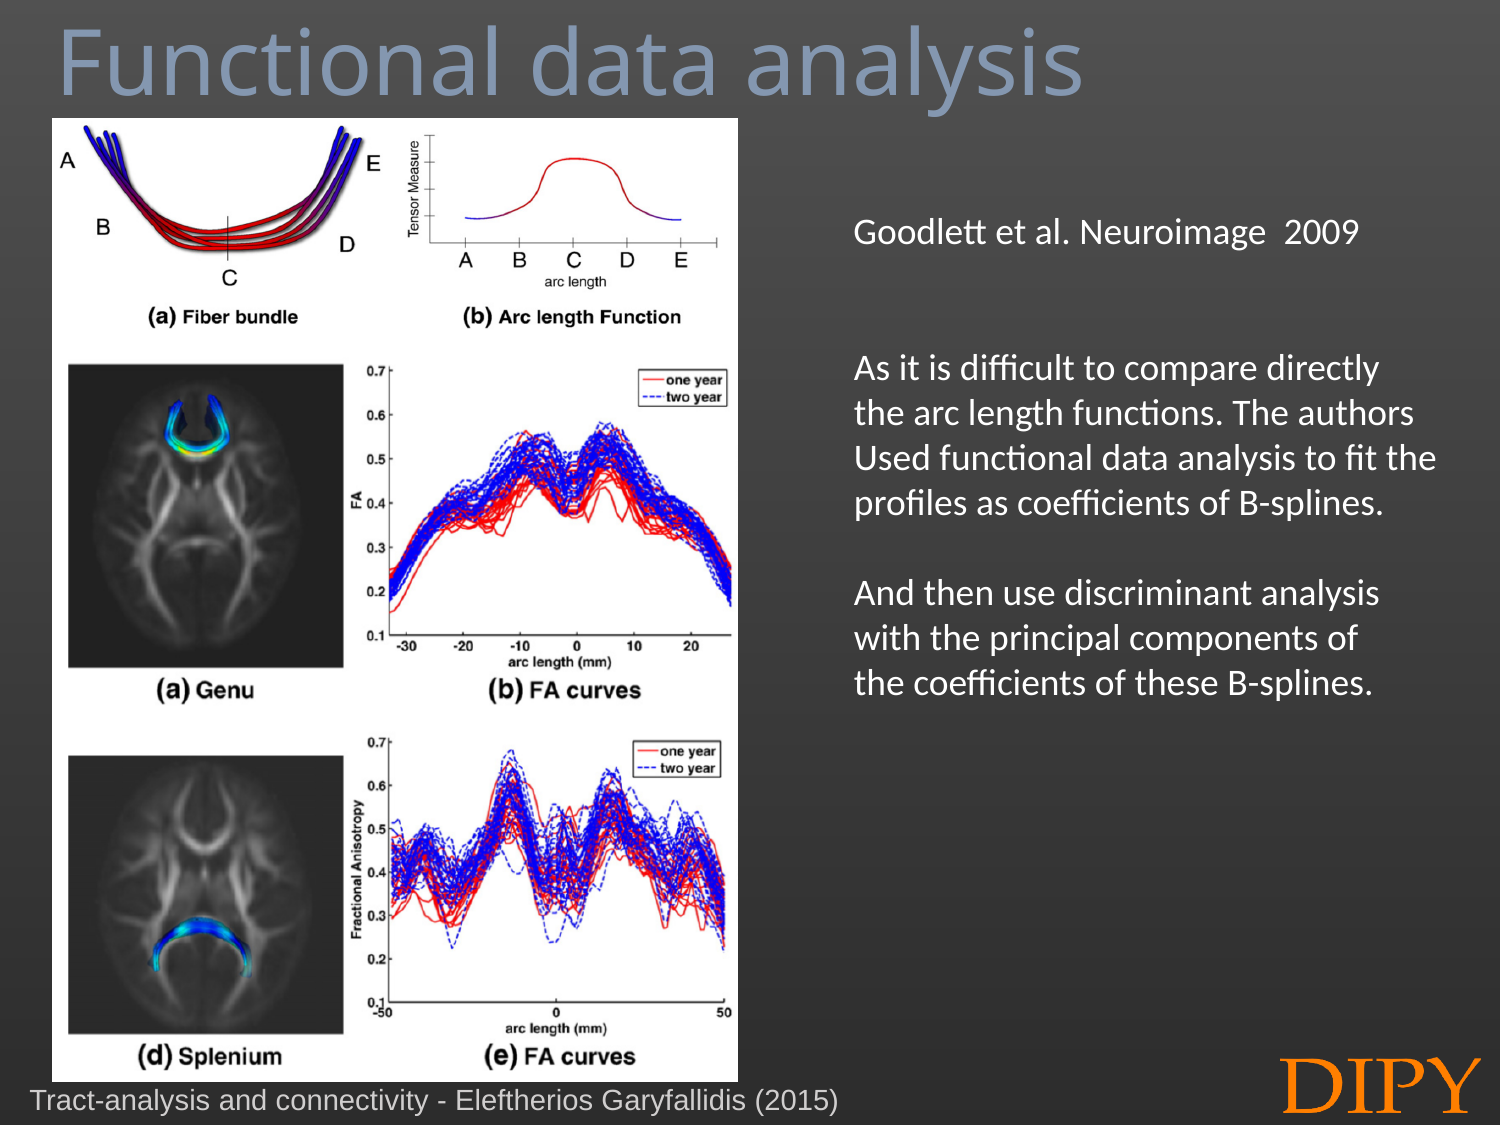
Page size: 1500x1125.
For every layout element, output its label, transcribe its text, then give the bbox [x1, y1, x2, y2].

text_box Goodlett et al. Neuroimage 2009 [838, 199, 1376, 260]
picture [52, 118, 738, 1082]
picture [1280, 1057, 1481, 1113]
title Functional data analysis [40, 0, 1299, 140]
text_box As it is difficult to compare directly the arc length functions. The authors Used functional data analysis to fit the profiles as coefficients of B-splines. And then use discriminant analysis with the principal components of the coefficients of these B-splines. [839, 335, 1461, 801]
text_box Tract-analysis and connectivity - Eleftherios Garyfallidis (2015) [14, 1073, 1150, 1124]
